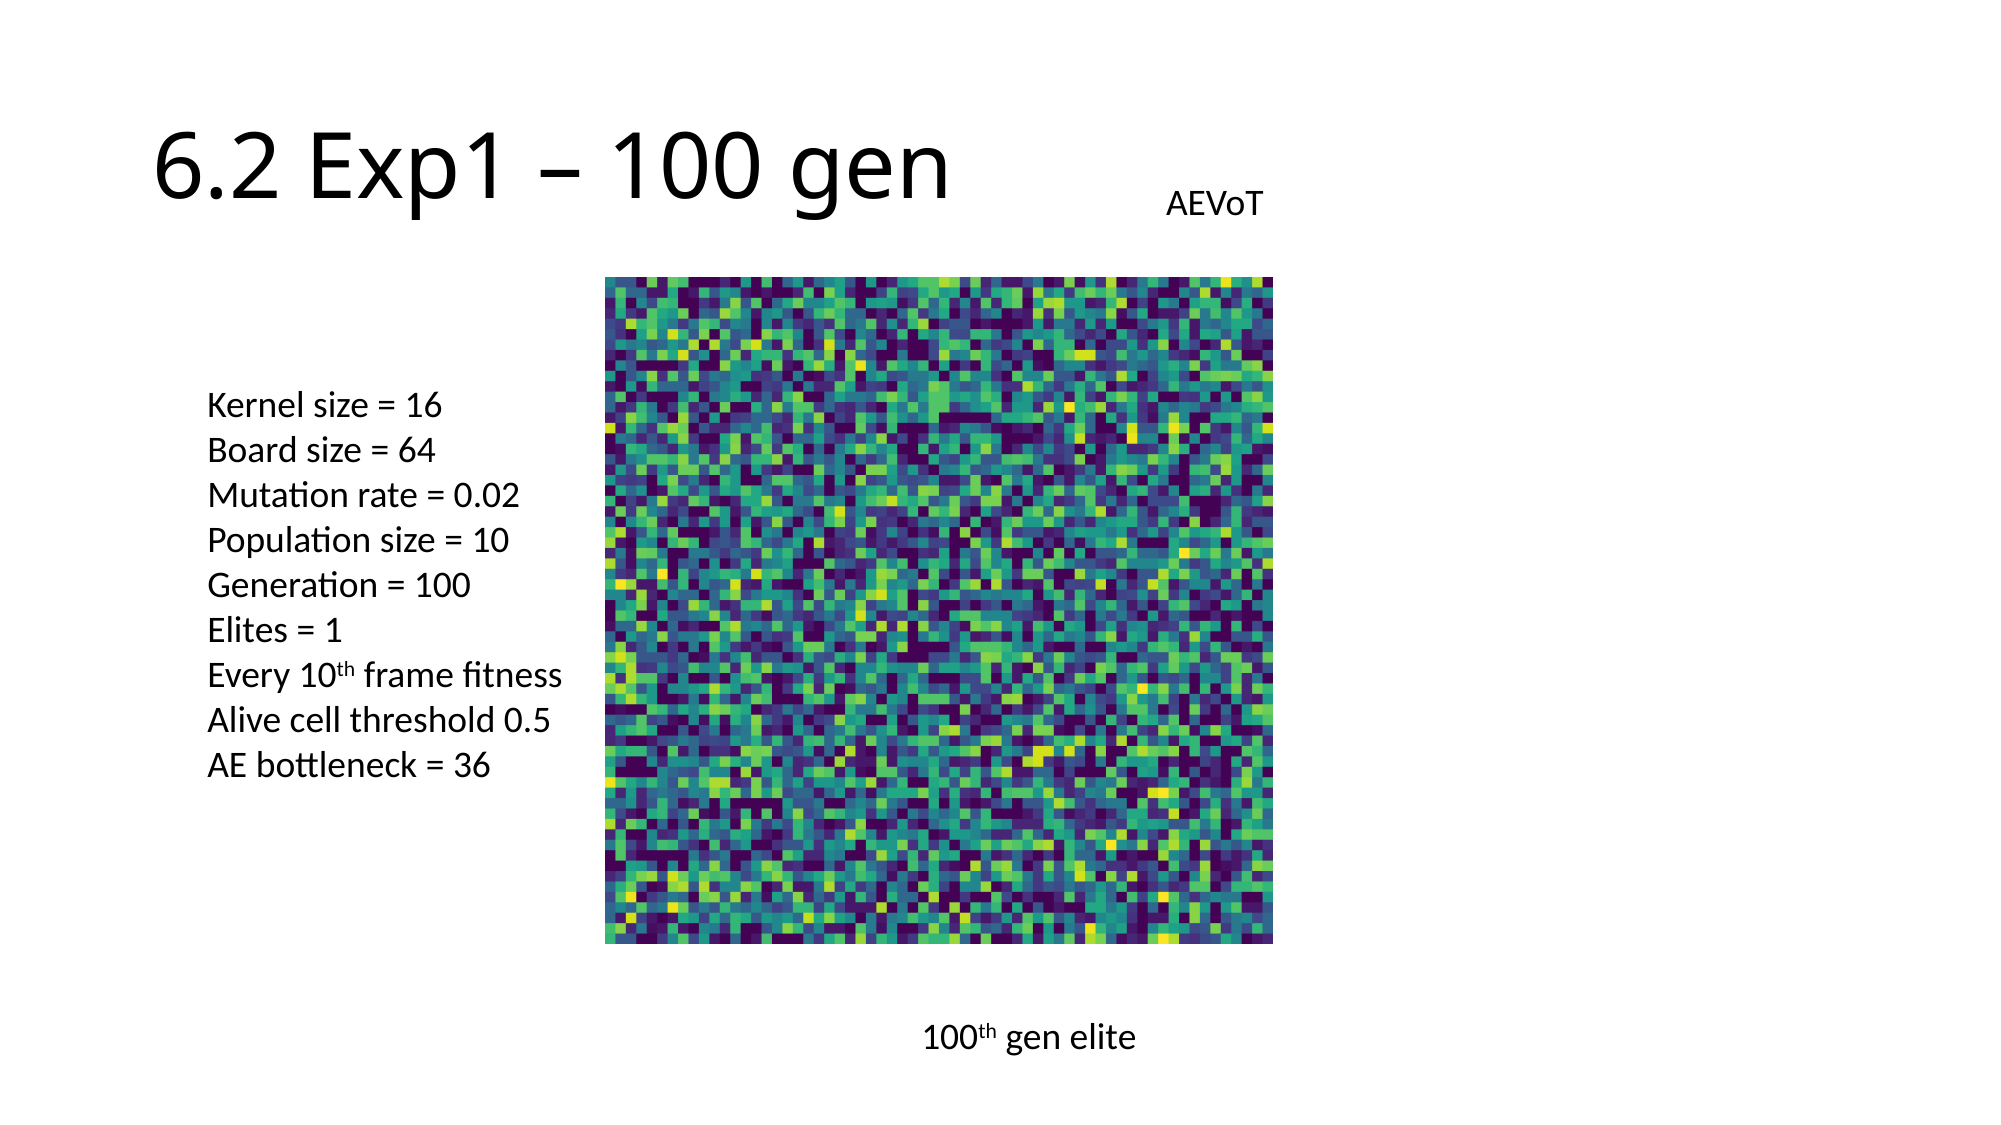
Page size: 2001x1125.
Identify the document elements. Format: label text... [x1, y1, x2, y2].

title 6.2 Exp1 – 100 gen [137, 59, 1863, 278]
text_box 100th gen elite [906, 1004, 1152, 1065]
text_box Kernel size = 16 Board size = 64 Mutation rate = 0.02 Population size = 10 Generation = 100 Elites = 1 Every 10th frame fitness Alive cell threshold 0.5 AE bottleneck = 36 [192, 373, 605, 793]
text_box AEVoT [1151, 171, 1279, 231]
picture [605, 277, 1273, 944]
